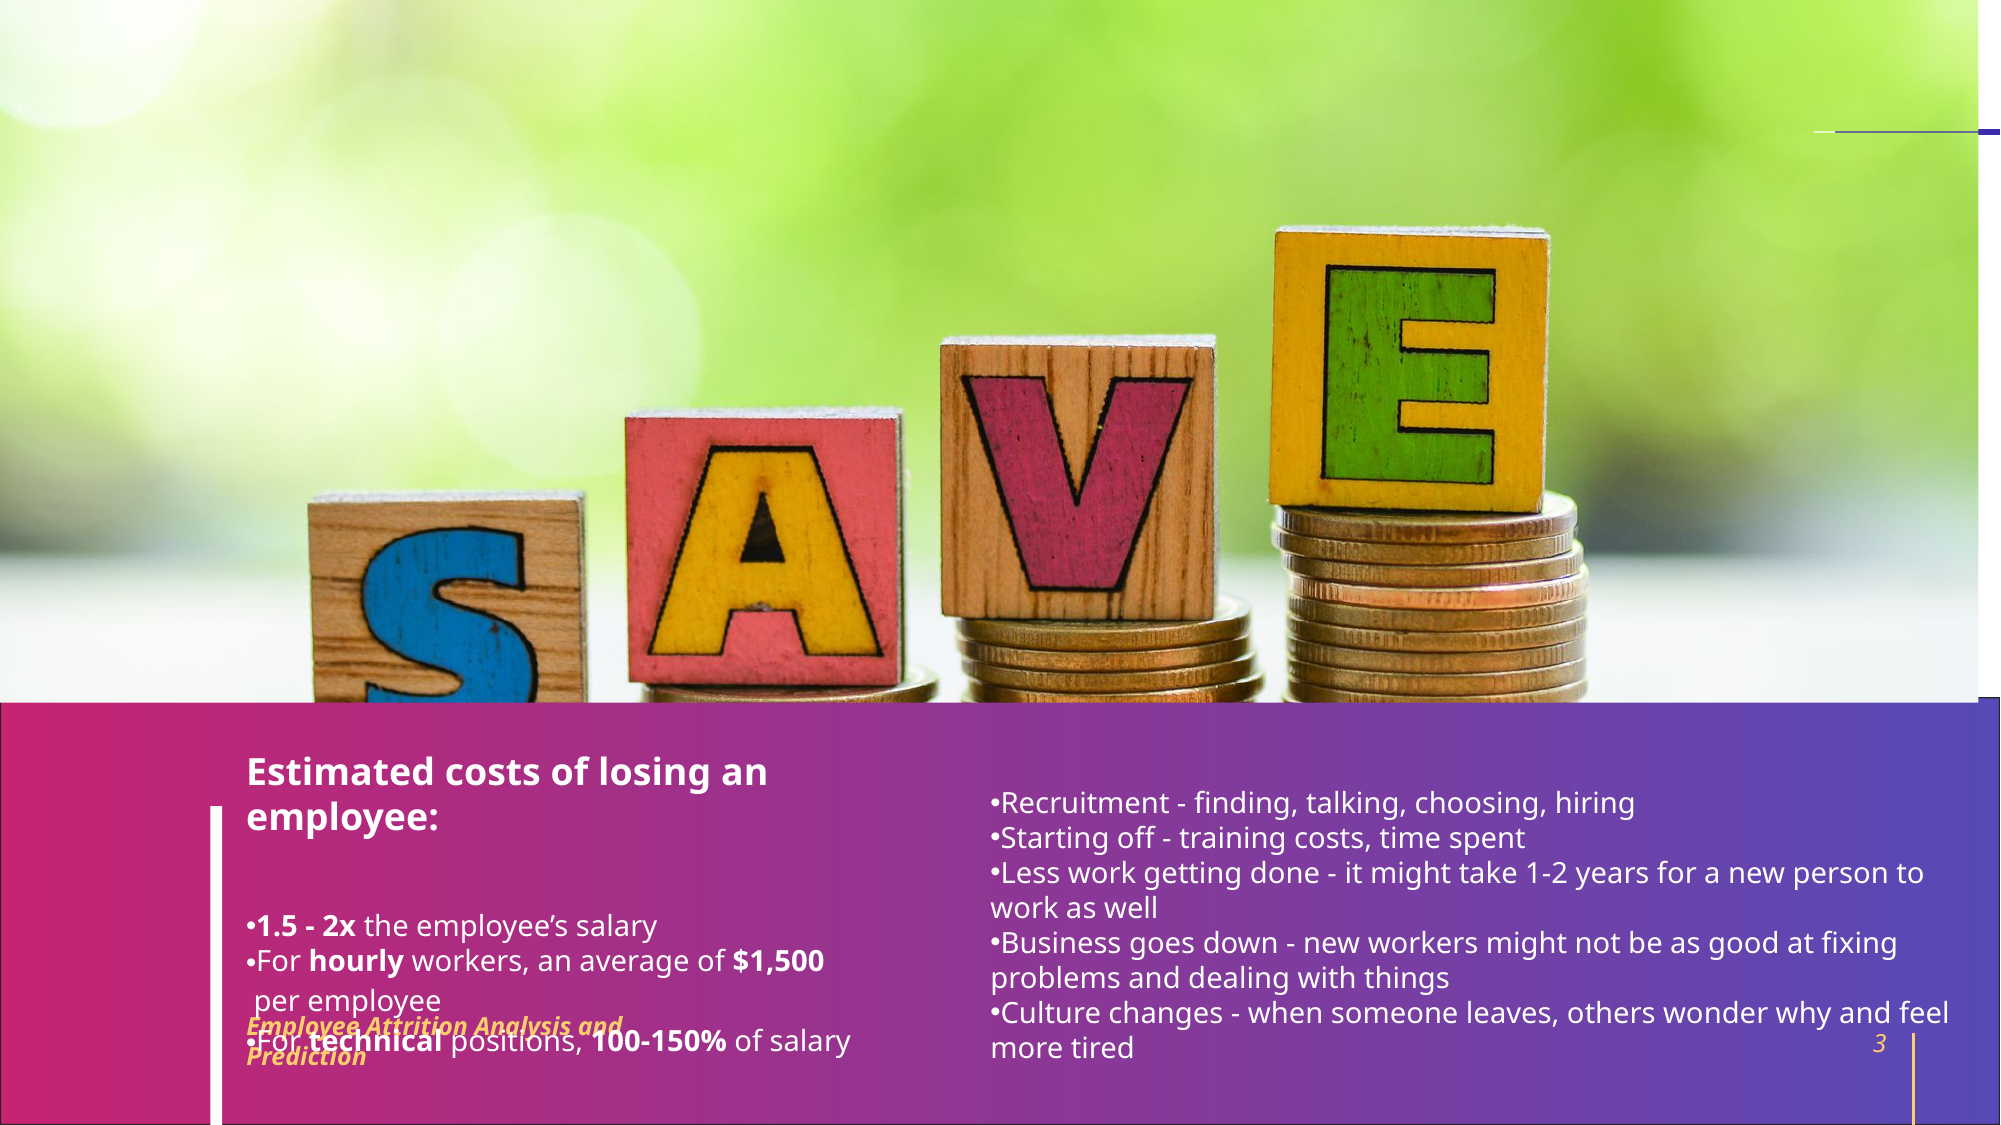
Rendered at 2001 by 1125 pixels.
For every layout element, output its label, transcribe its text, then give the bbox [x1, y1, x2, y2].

text_box Estimated costs of losing an employee: 1.5 - 2x the employee’s salary For hourly workers, an average of $1,500 per employee For technical positions, 100-150% of salary [231, 740, 985, 1070]
picture [0, 0, 1979, 703]
text_box Recruitment - finding, talking, choosing, hiring Starting off - training costs, time spent Less work getting done - it might take 1-2 years for a new person to work as well Business goes down - new workers might not be as good at fixing problems and dealing with things Culture changes - when someone leaves, others wonder why and feel more tired [975, 776, 1991, 1072]
